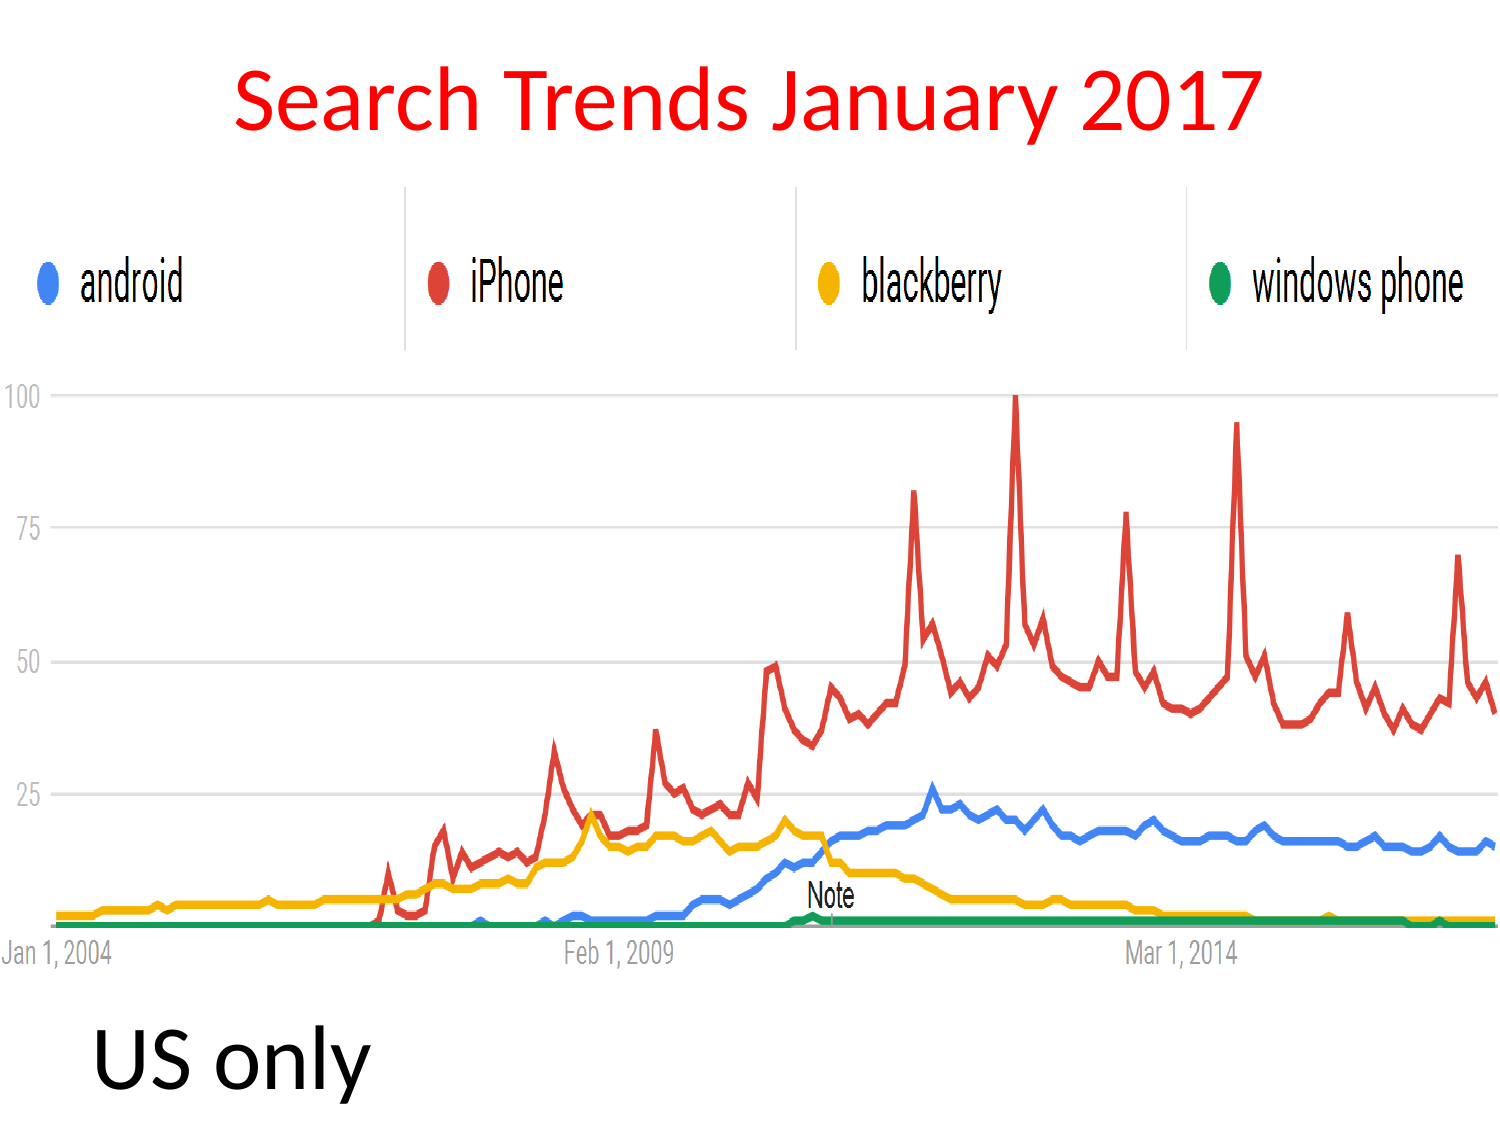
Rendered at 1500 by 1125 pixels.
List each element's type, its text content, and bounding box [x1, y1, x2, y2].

title Search Trends January 2017 [75, 0, 1425, 185]
picture [23, 187, 1472, 350]
picture [0, 358, 1498, 982]
text_box US only [76, 991, 388, 1115]
